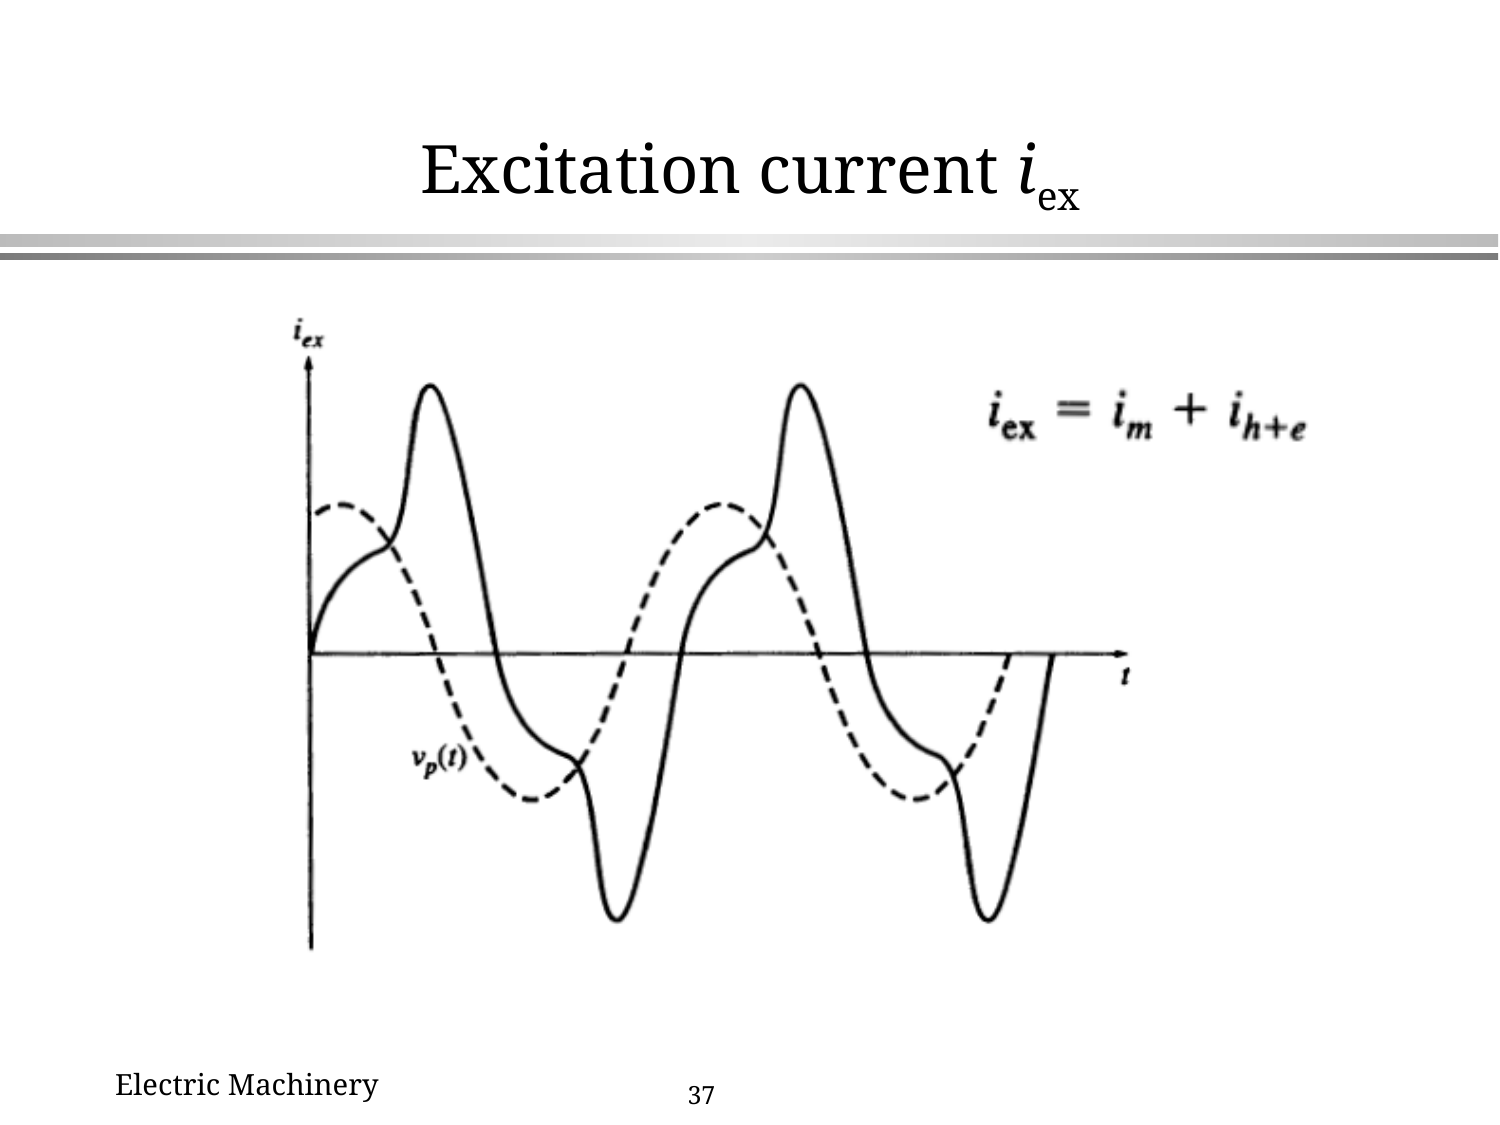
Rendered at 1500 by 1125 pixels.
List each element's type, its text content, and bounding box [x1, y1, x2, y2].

title Excitation current iex [112, 37, 1388, 225]
footer Electric Machinery [100, 1058, 576, 1090]
picture [253, 290, 1341, 962]
